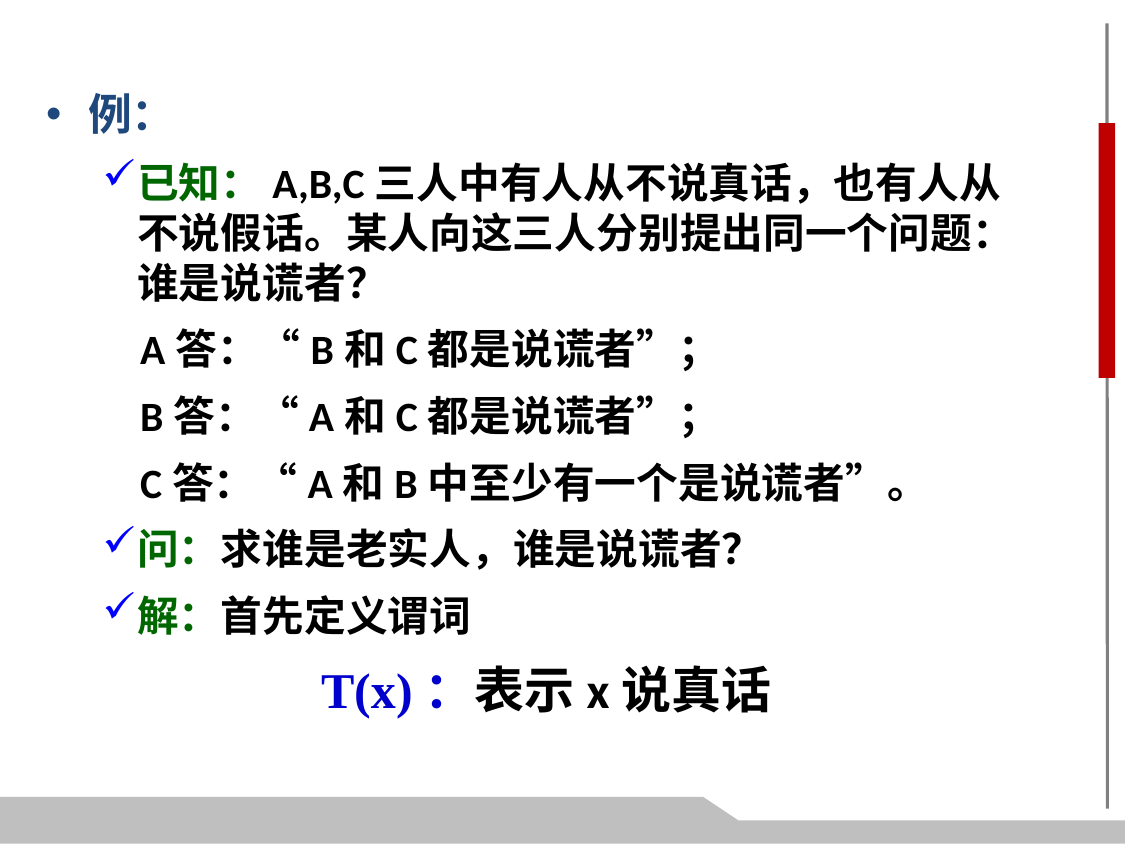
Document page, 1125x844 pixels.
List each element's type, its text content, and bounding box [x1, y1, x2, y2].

list 例： 已知：A,B,C三人中有人从不说真话，也有人从不说假话。某人向这三人分别提出同一个问题：谁是说谎者？ A答：“B和C都是说谎者”； B答：“A和C都是说谎者”； C答：“A和B中至少有一个是说谎者”。 问：求谁是老实人，谁是说谎者？ 解：首先定义谓词 T(x)：表示x说真话 [30, 79, 1044, 637]
